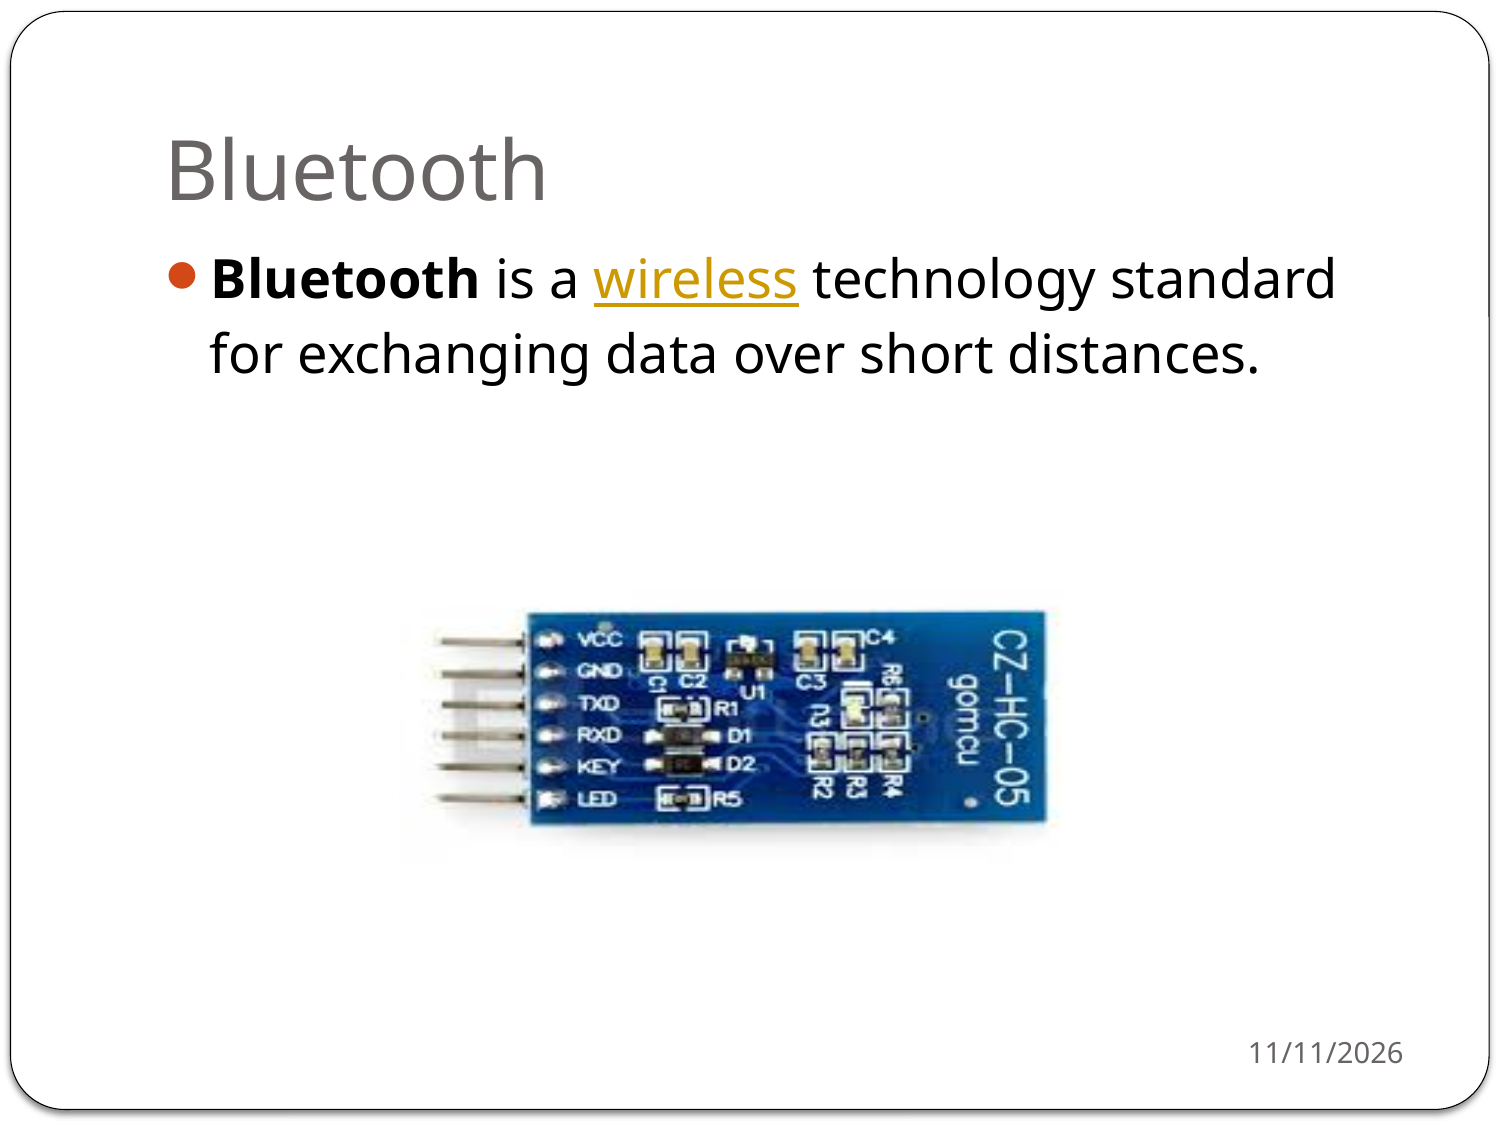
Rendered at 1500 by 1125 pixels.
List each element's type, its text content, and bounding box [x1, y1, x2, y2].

picture [399, 462, 1063, 977]
title Bluetooth [150, 45, 1425, 233]
list Bluetooth is a wireless technology standard for exchanging data over short distances. [150, 237, 1425, 988]
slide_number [1012, 1015, 1419, 1094]
